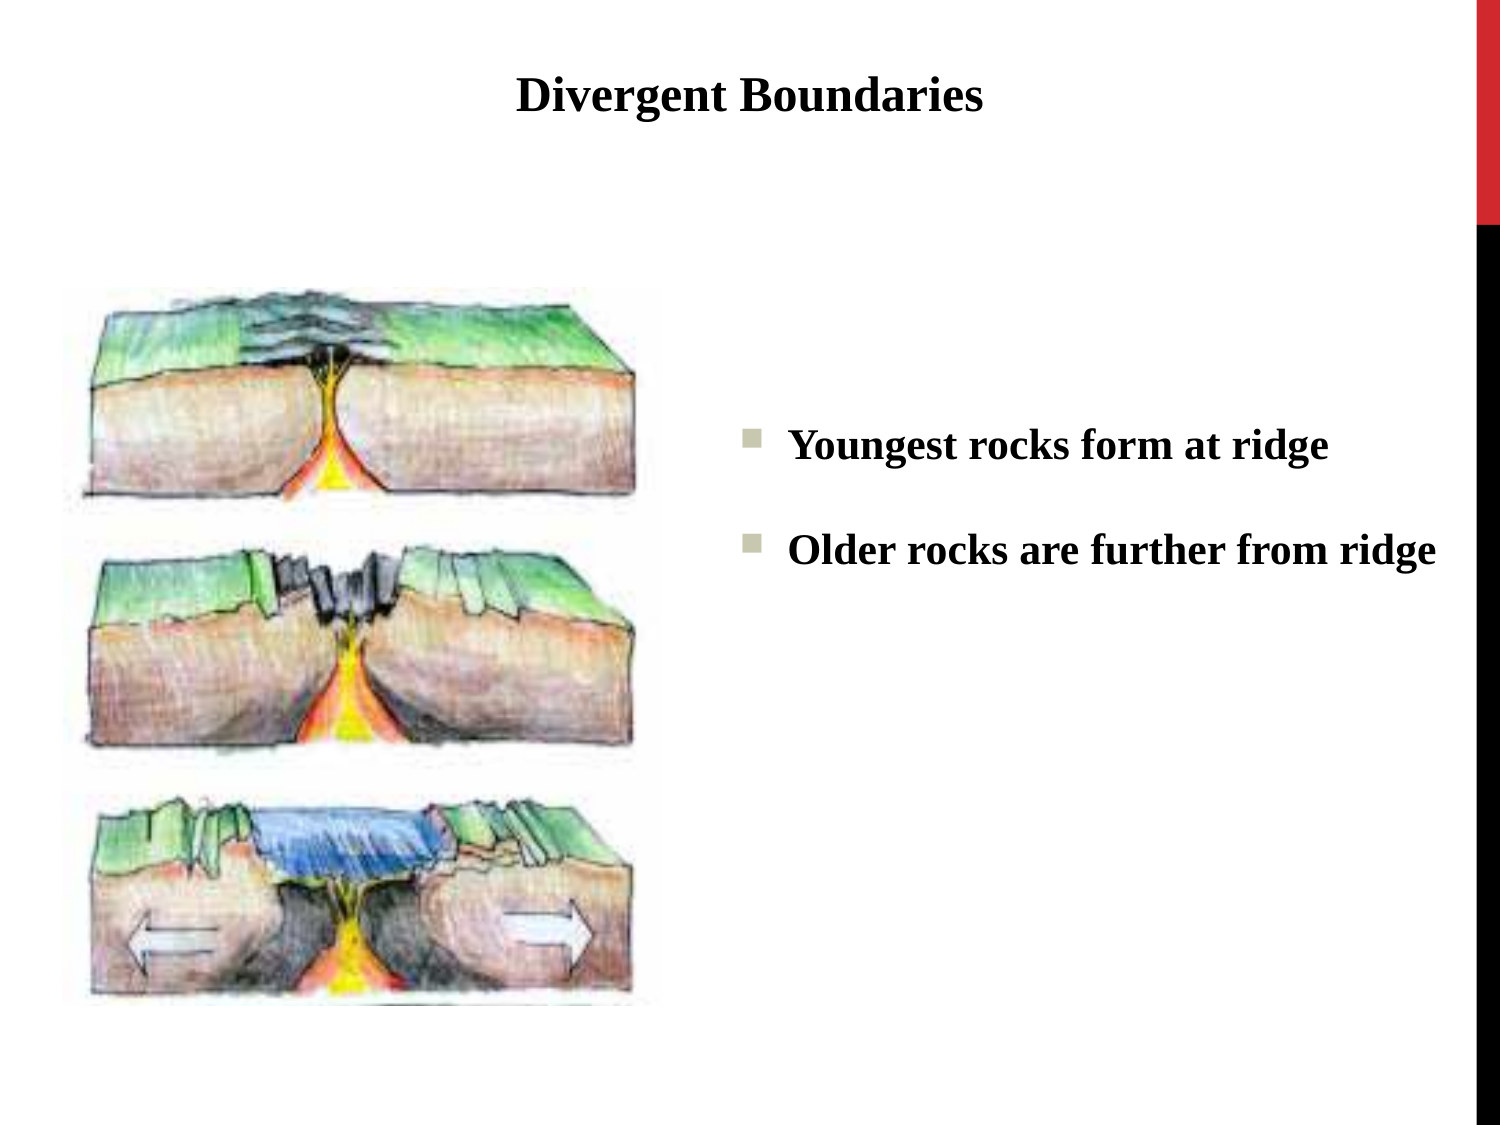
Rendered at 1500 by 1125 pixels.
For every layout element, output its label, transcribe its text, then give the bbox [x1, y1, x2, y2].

text_box Youngest rocks form at ridge Older rocks are further from ridge [725, 408, 1500, 634]
text_box Divergent Boundaries [0, 54, 1500, 130]
picture [61, 286, 663, 1006]
